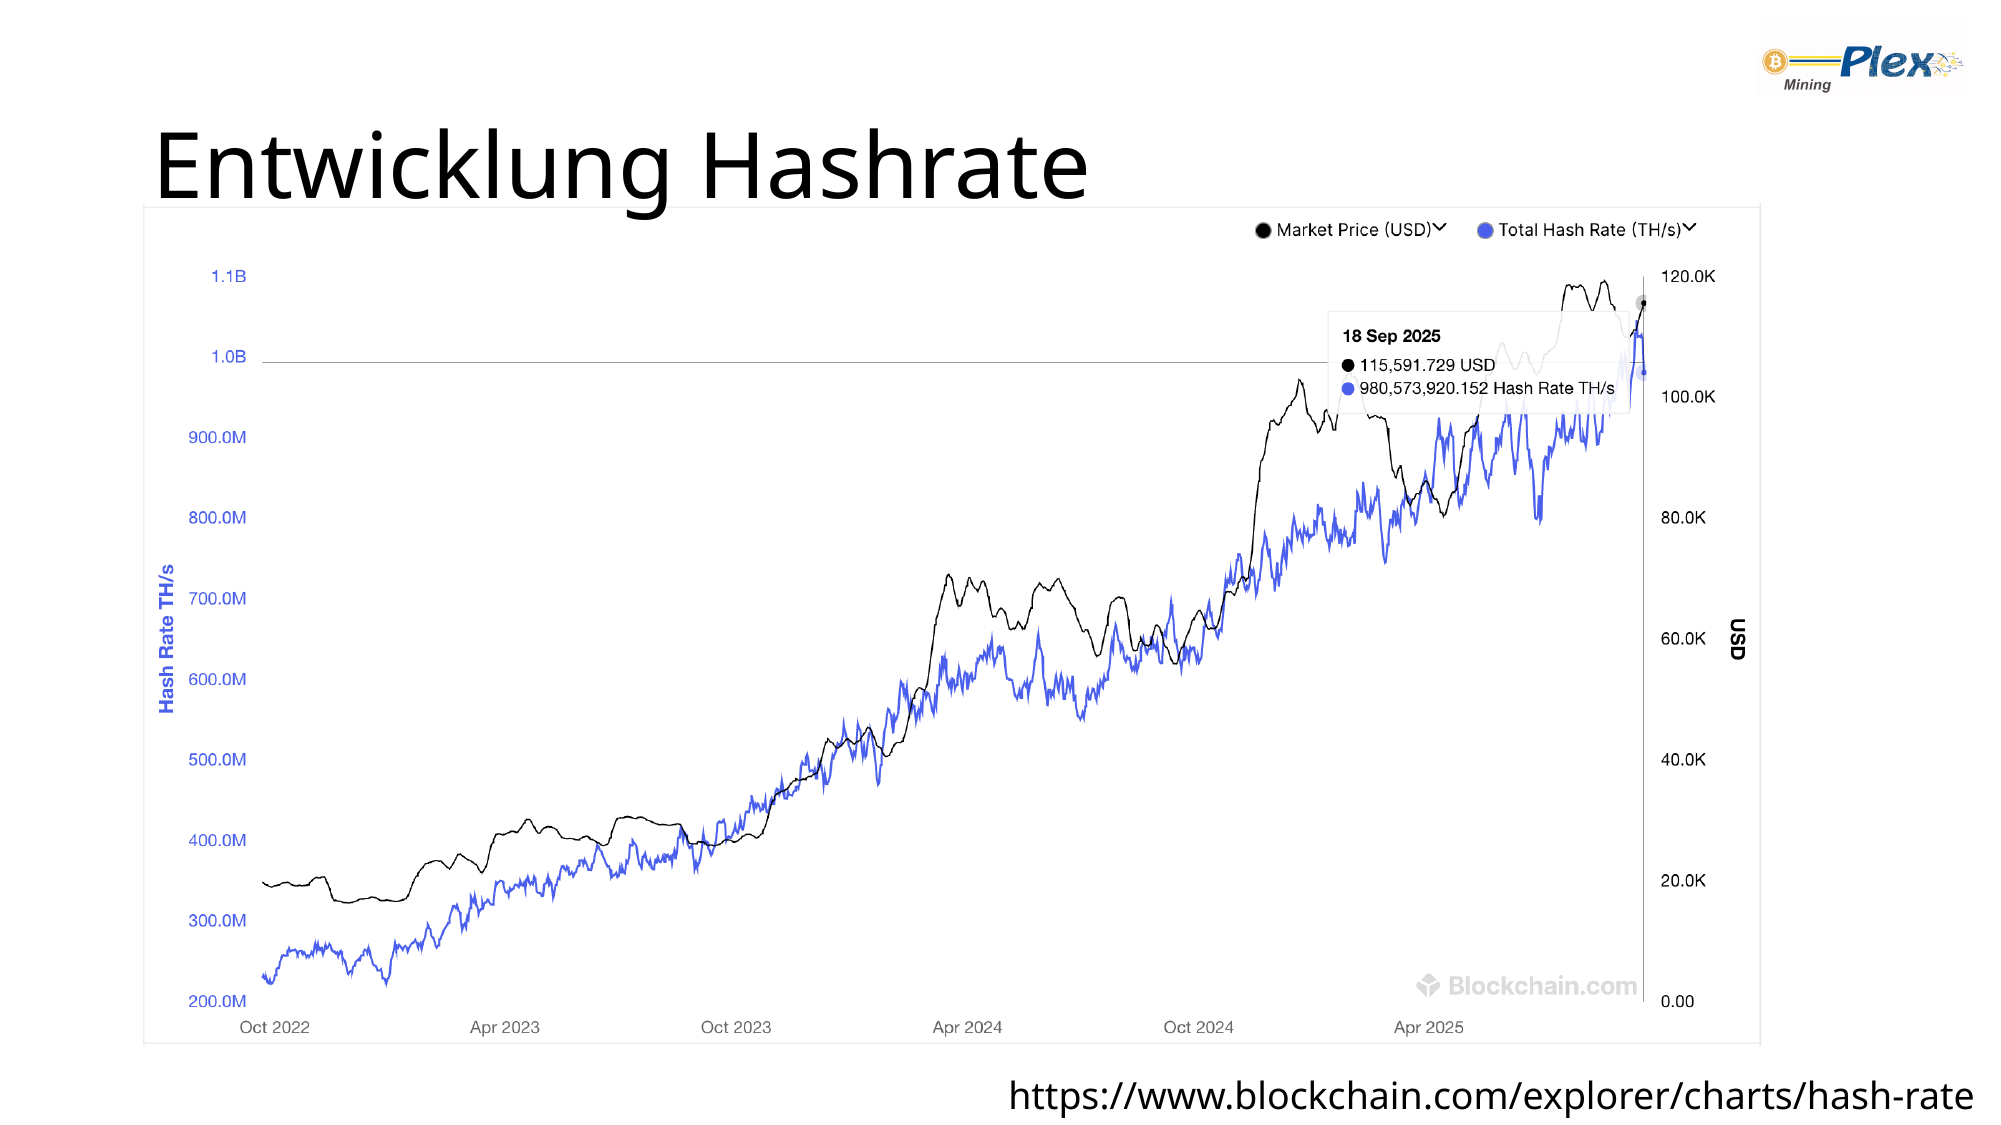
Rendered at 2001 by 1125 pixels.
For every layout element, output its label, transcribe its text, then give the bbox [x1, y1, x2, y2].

picture [136, 202, 1763, 1046]
text_box https://www.blockchain.com/explorer/charts/hash-rate [949, 1064, 1991, 1125]
picture [1758, 17, 1967, 96]
title Entwicklung Hashrate [137, 59, 1863, 278]
